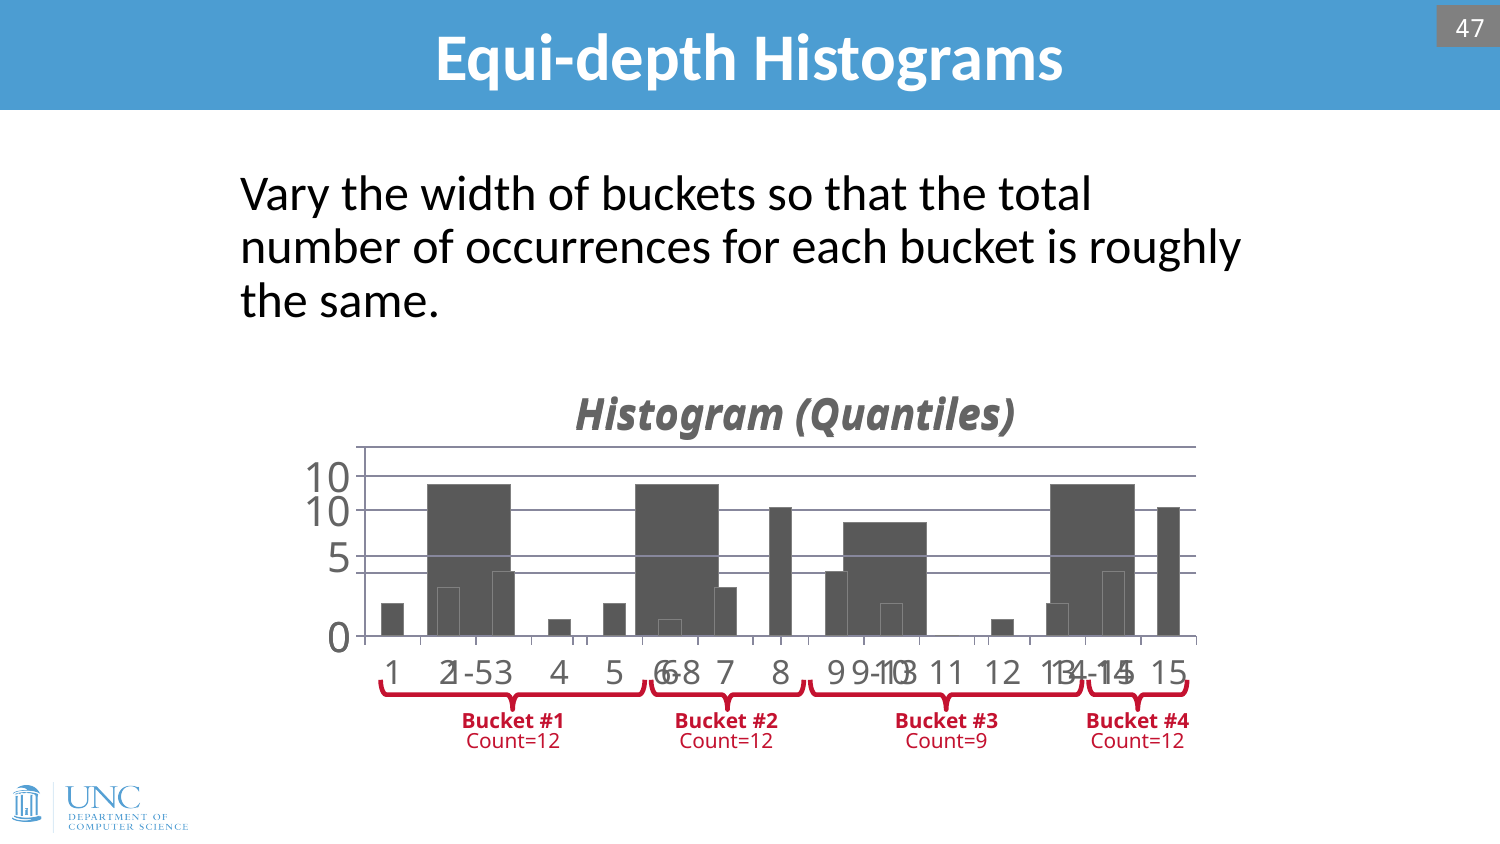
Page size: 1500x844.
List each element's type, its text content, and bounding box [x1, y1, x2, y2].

slide_number 47 [1436, 5, 1500, 47]
picture [12, 782, 188, 833]
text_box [449, 707, 1203, 760]
chart [284, 341, 1216, 702]
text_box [380, 679, 1188, 710]
title Equi-depth Histograms [0, 0, 1500, 110]
list Vary the width of buckets so that the total number of occurrences for each bucket is roughly the same. [225, 159, 1275, 760]
